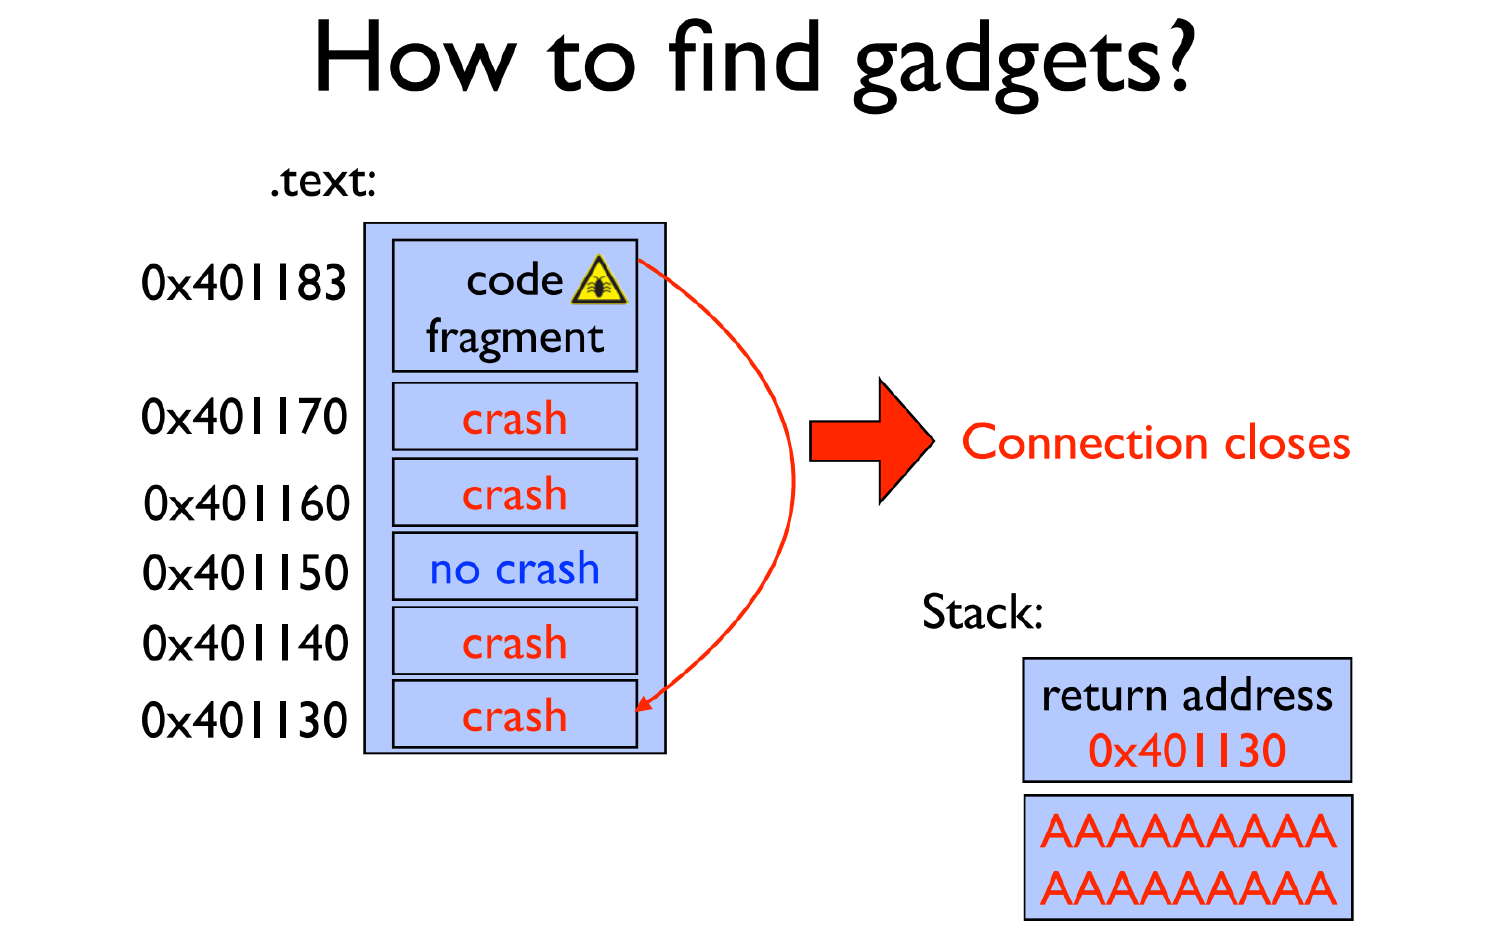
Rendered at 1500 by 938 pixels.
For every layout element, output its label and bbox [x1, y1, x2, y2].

picture [123, 0, 1377, 938]
